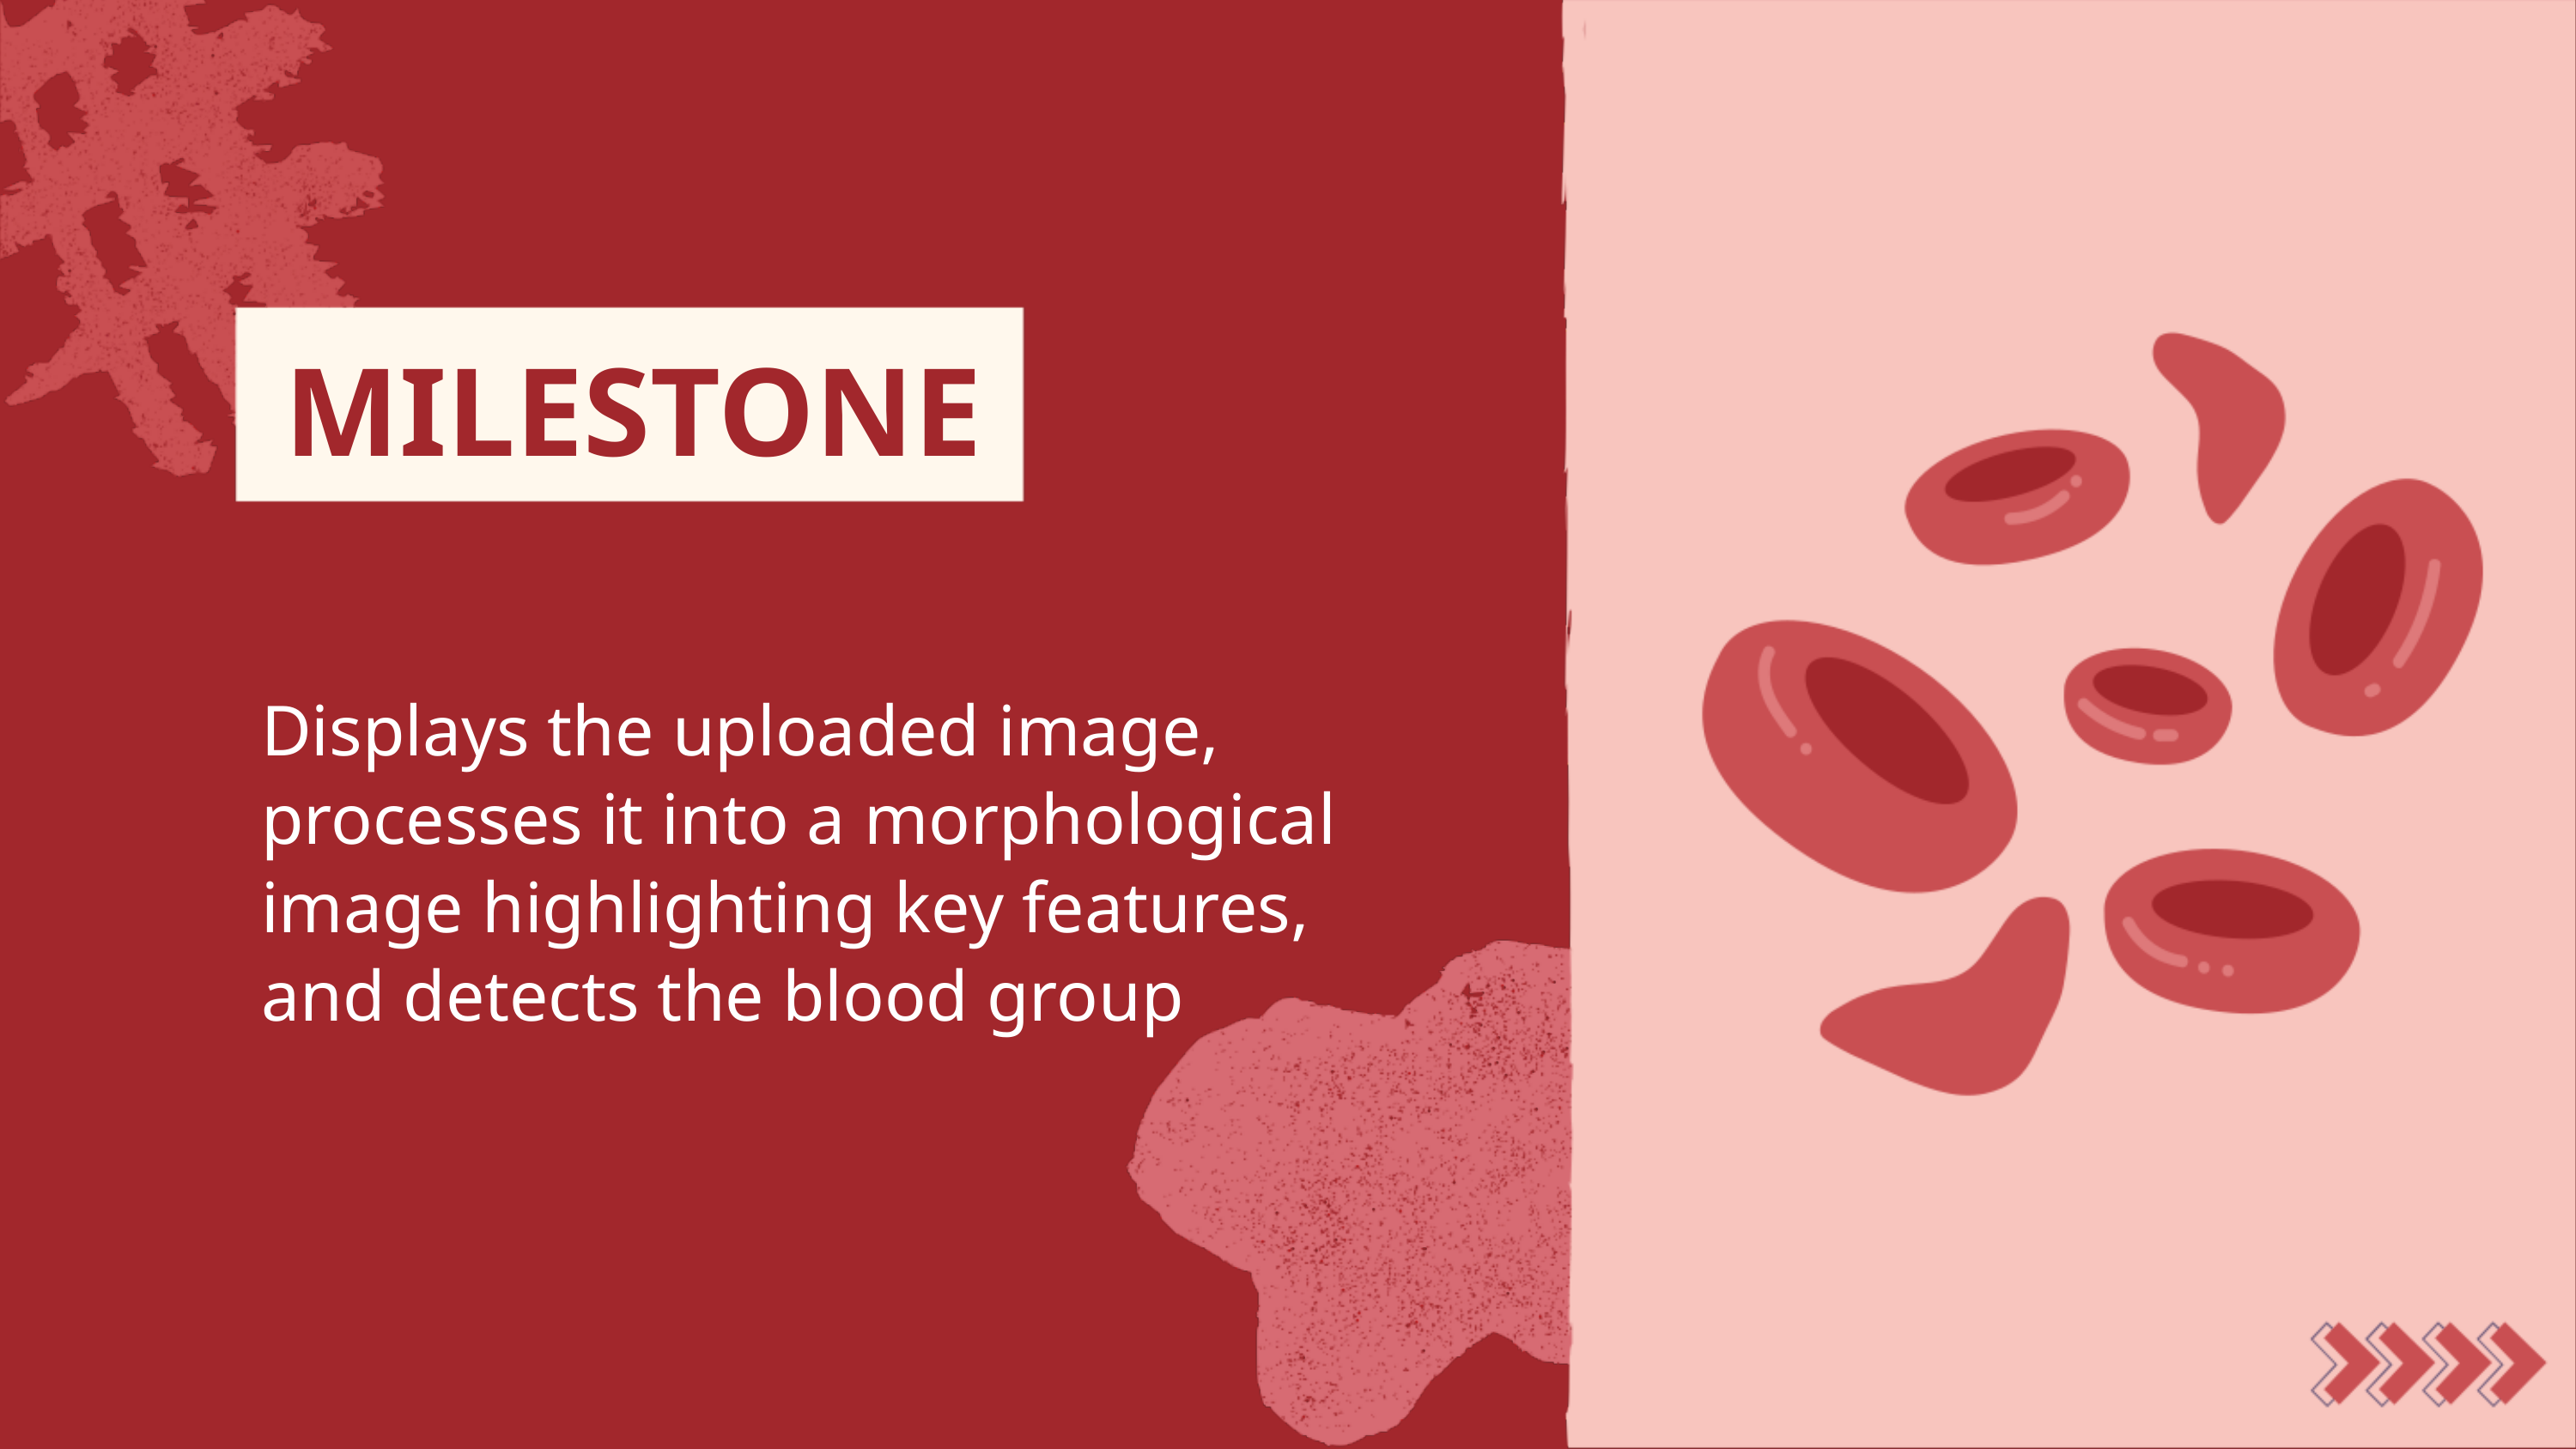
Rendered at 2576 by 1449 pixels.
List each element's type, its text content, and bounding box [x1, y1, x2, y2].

text_box Displays the uploaded image, processes it into a morphological image highlighting key features, and detects the blood group [261, 681, 1362, 1035]
text_box [1117, 0, 2576, 1449]
text_box [0, 0, 1034, 511]
text_box MILESTONE - 4 [284, 310, 990, 651]
